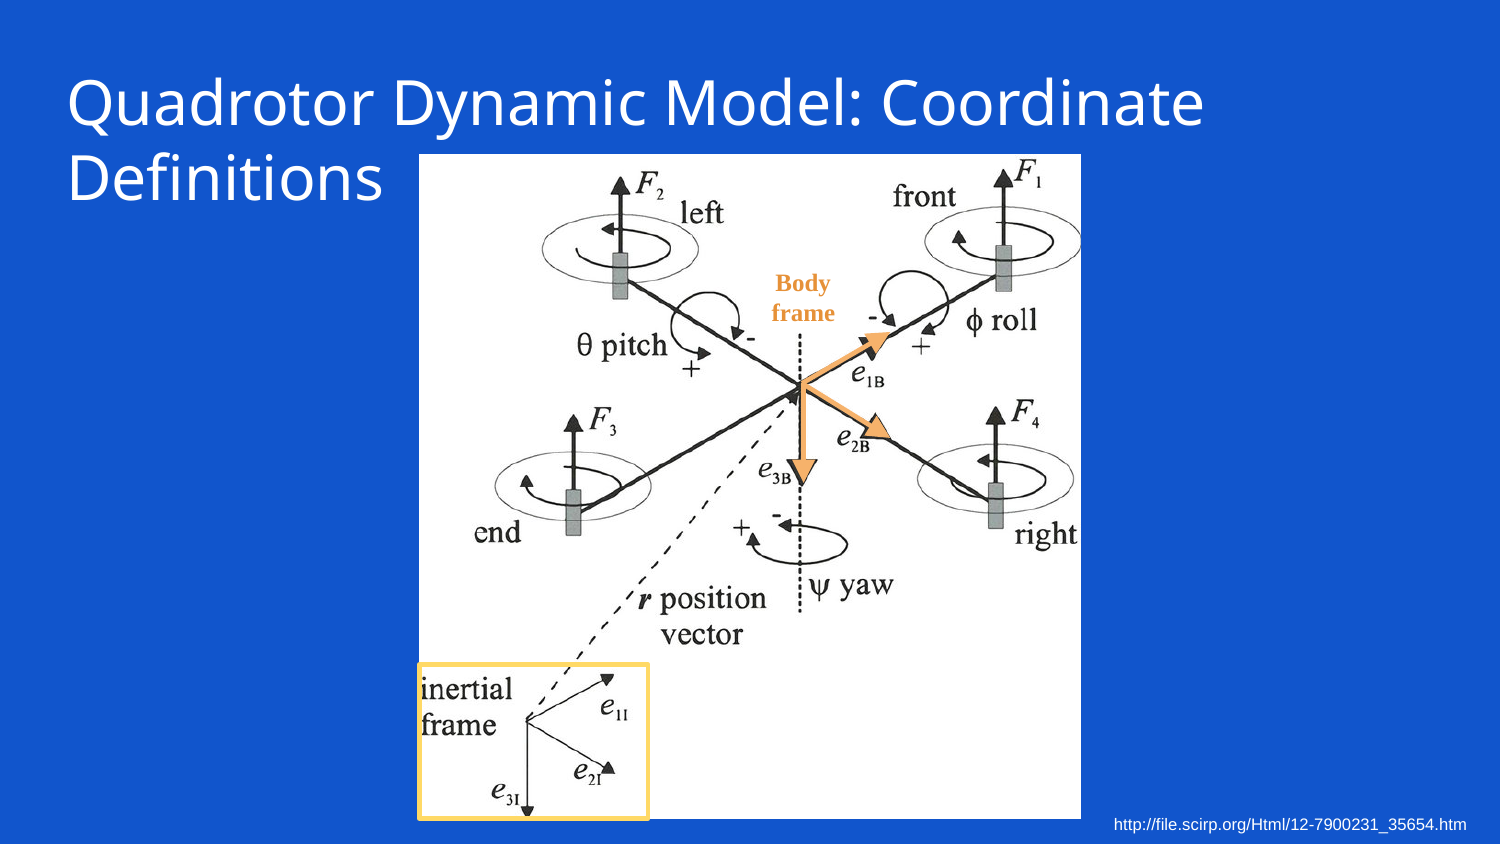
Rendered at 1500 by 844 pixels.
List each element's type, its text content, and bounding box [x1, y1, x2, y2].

picture [419, 154, 1081, 819]
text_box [801, 331, 891, 384]
title Quadrotor Dynamic Model: Coordinate Definitions [51, 48, 1449, 142]
text_box http://file.scirp.org/Html/12-7900231_35654.htm [1052, 804, 1500, 844]
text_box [809, 391, 891, 439]
